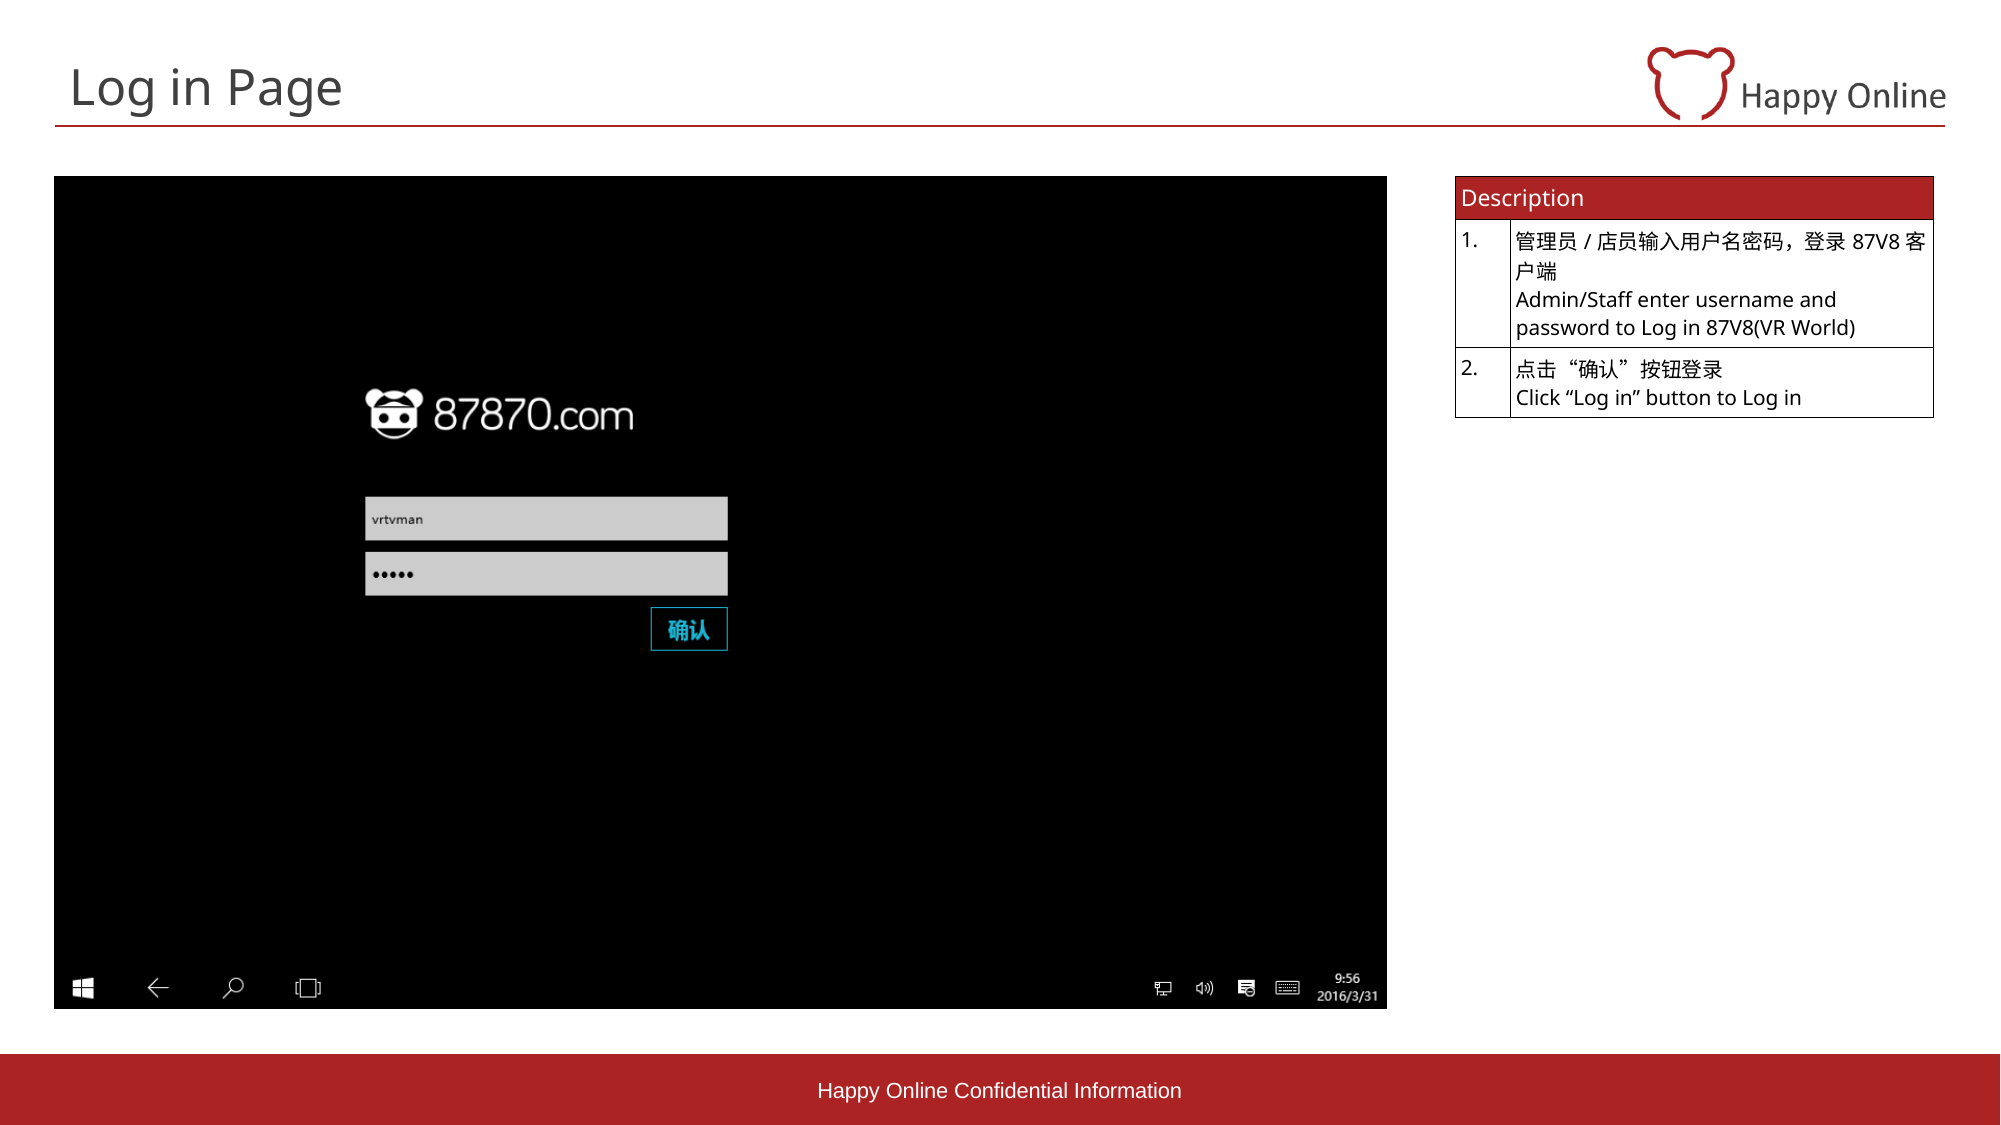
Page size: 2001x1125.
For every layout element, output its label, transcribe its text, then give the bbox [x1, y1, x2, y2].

table_cell 管理员/店员输入用户名密码，登录87V8客户端 Admin/Staff enter username and password to Log in 87V8(VR World) [1511, 220, 1933, 347]
title Log in Page [54, 44, 1646, 134]
table_cell 2. [1456, 348, 1510, 417]
table_cell 1. [1456, 220, 1510, 347]
picture [1645, 43, 1946, 123]
table_cell 点击“确认”按钮登录 Click “Log in” button to Log in [1511, 348, 1933, 417]
picture [54, 176, 1387, 1009]
table_header Description [1456, 177, 1933, 219]
